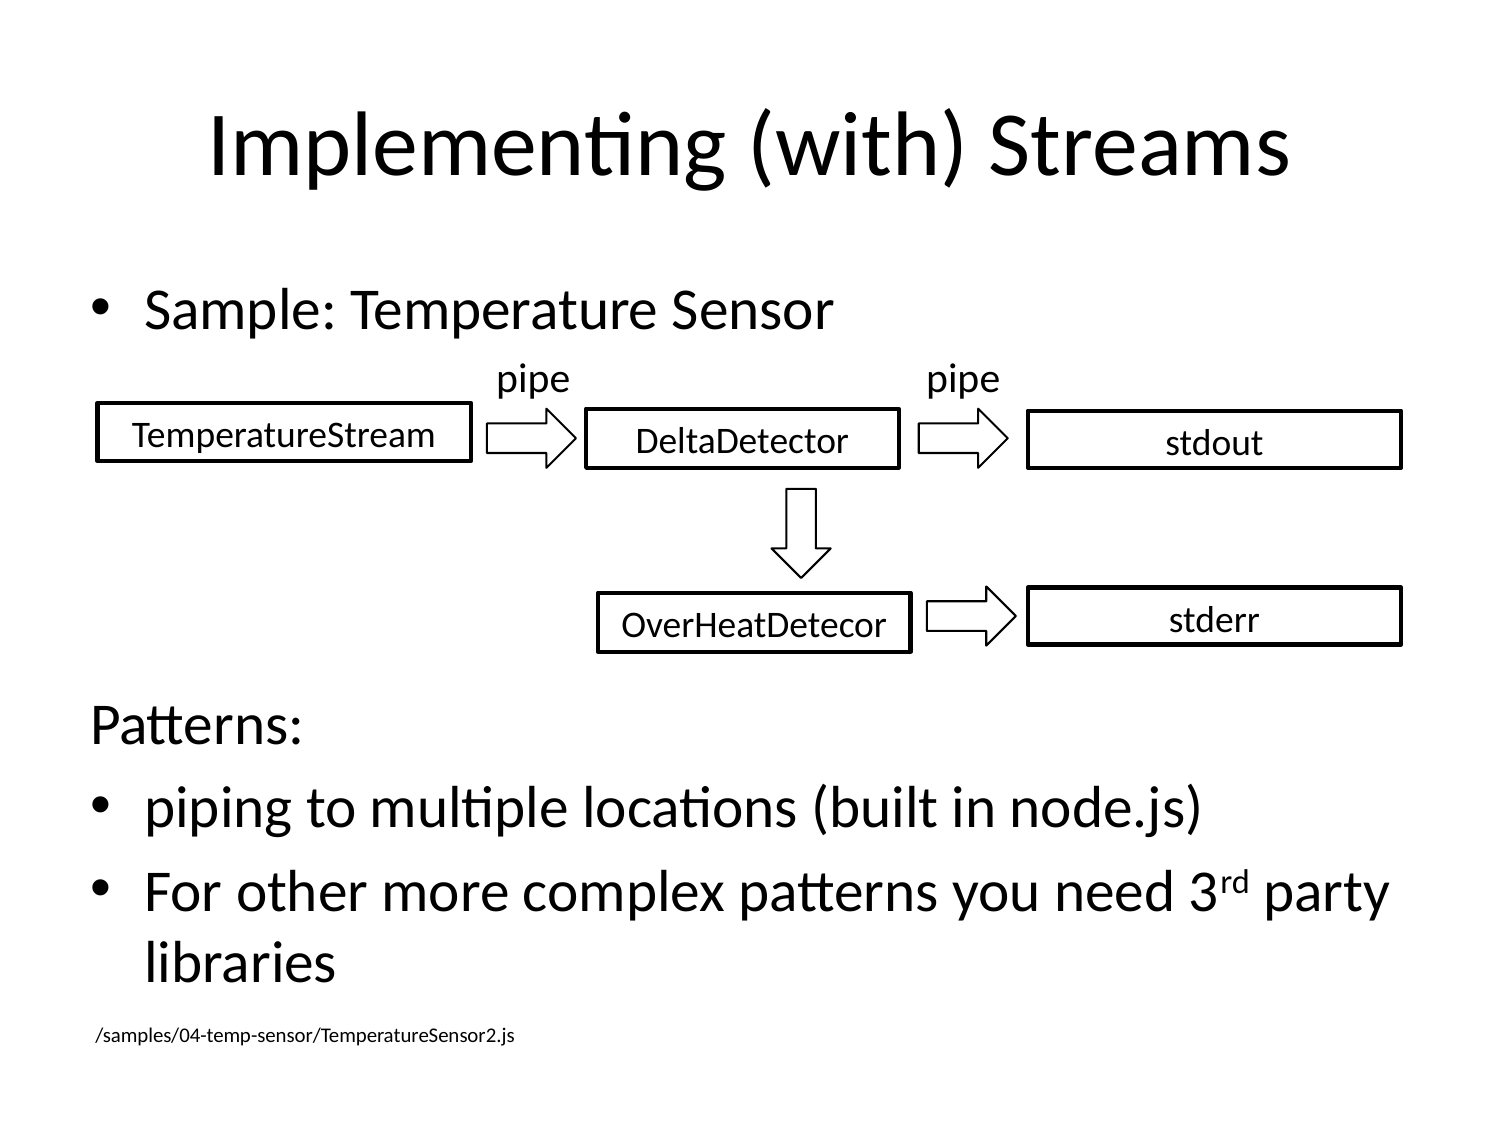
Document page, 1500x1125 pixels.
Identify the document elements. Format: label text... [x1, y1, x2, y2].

text_box /samples/04-temp-sensor/TemperatureSensor2.js [80, 1014, 1402, 1055]
title Implementing (with) Streams [75, 45, 1425, 233]
text_box stdout [1026, 409, 1403, 470]
text_box DeltaDetector [584, 407, 901, 470]
text_box OverHeatDetecor [596, 591, 913, 654]
text_box [484, 408, 579, 470]
text_box [769, 486, 833, 581]
text_box [924, 584, 1018, 648]
text_box pipe [911, 342, 1016, 408]
list Sample: Temperature Sensor Patterns: piping to multiple locations (built in node.js) For other more complex patterns you need 3rd party libraries [75, 262, 1425, 1005]
text_box [916, 408, 1010, 470]
text_box stderr [1026, 585, 1403, 647]
text_box pipe [481, 343, 586, 408]
text_box TemperatureStream [95, 401, 473, 463]
